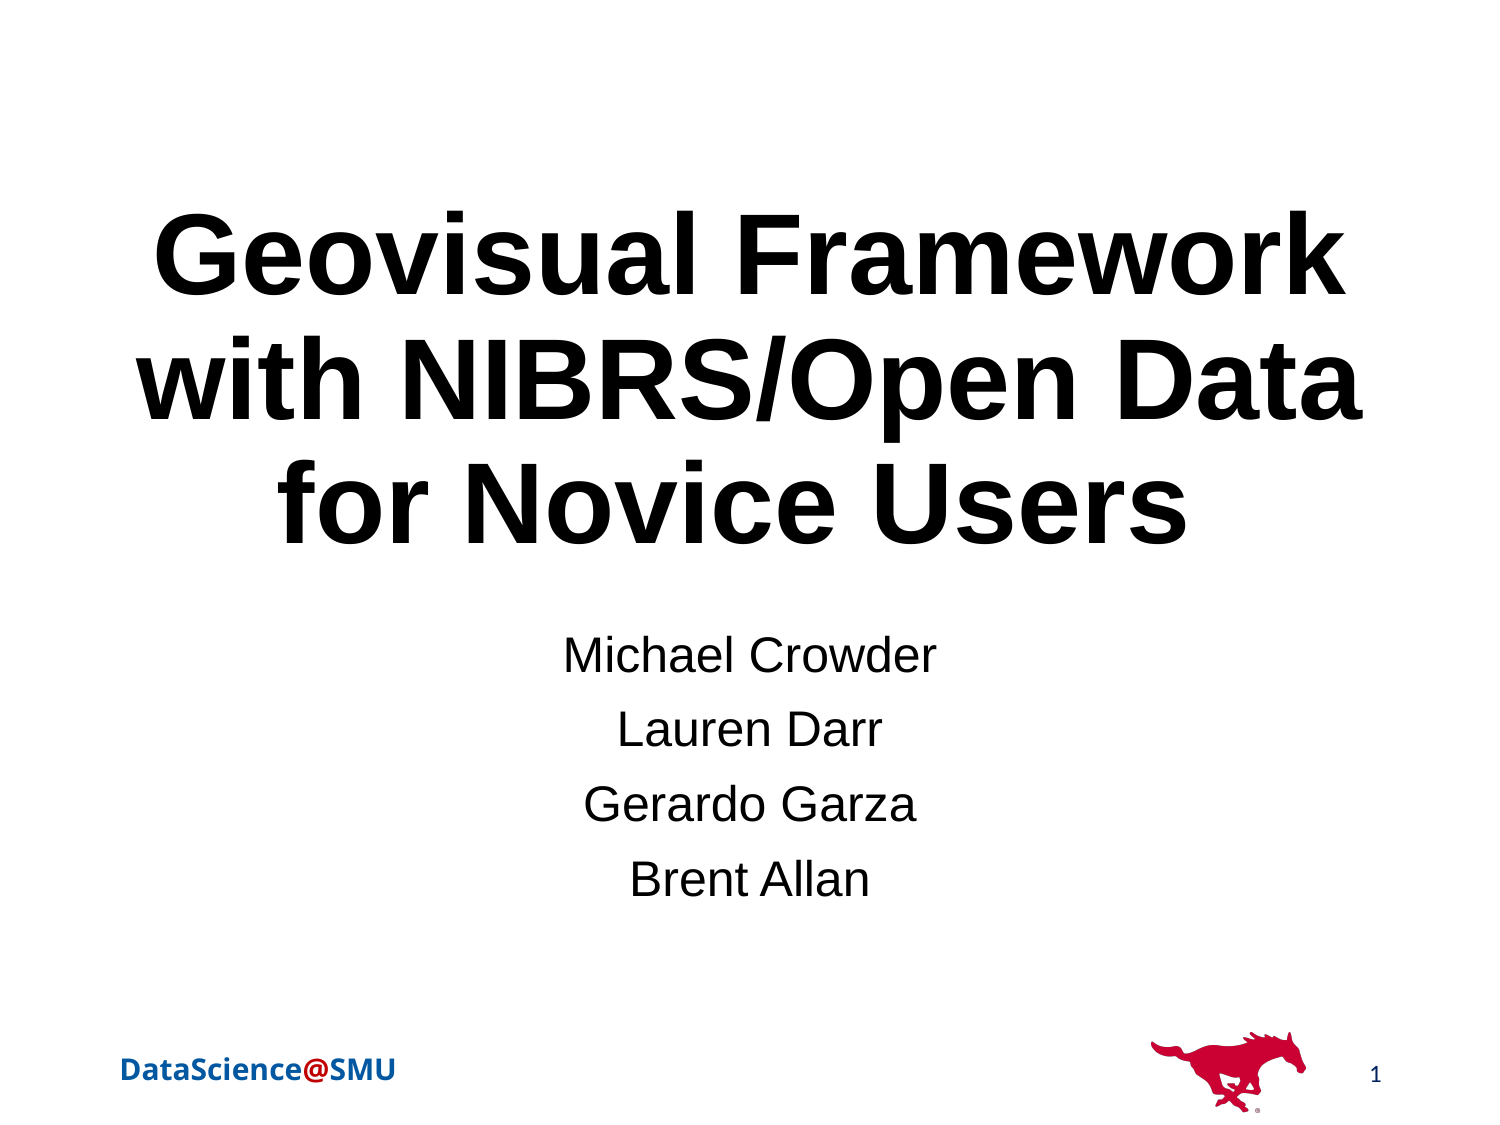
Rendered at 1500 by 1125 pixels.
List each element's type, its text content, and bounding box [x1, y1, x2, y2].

title Geovisual Framework with NIBRS/Open Data for Novice Users [112, 184, 1388, 576]
picture [1151, 1032, 1306, 1042]
slide_number 1 [1059, 1042, 1397, 1103]
subtitle Michael Crowder Lauren Darr Gerardo Garza Brent Allan [187, 621, 1313, 927]
picture [1151, 1103, 1306, 1113]
